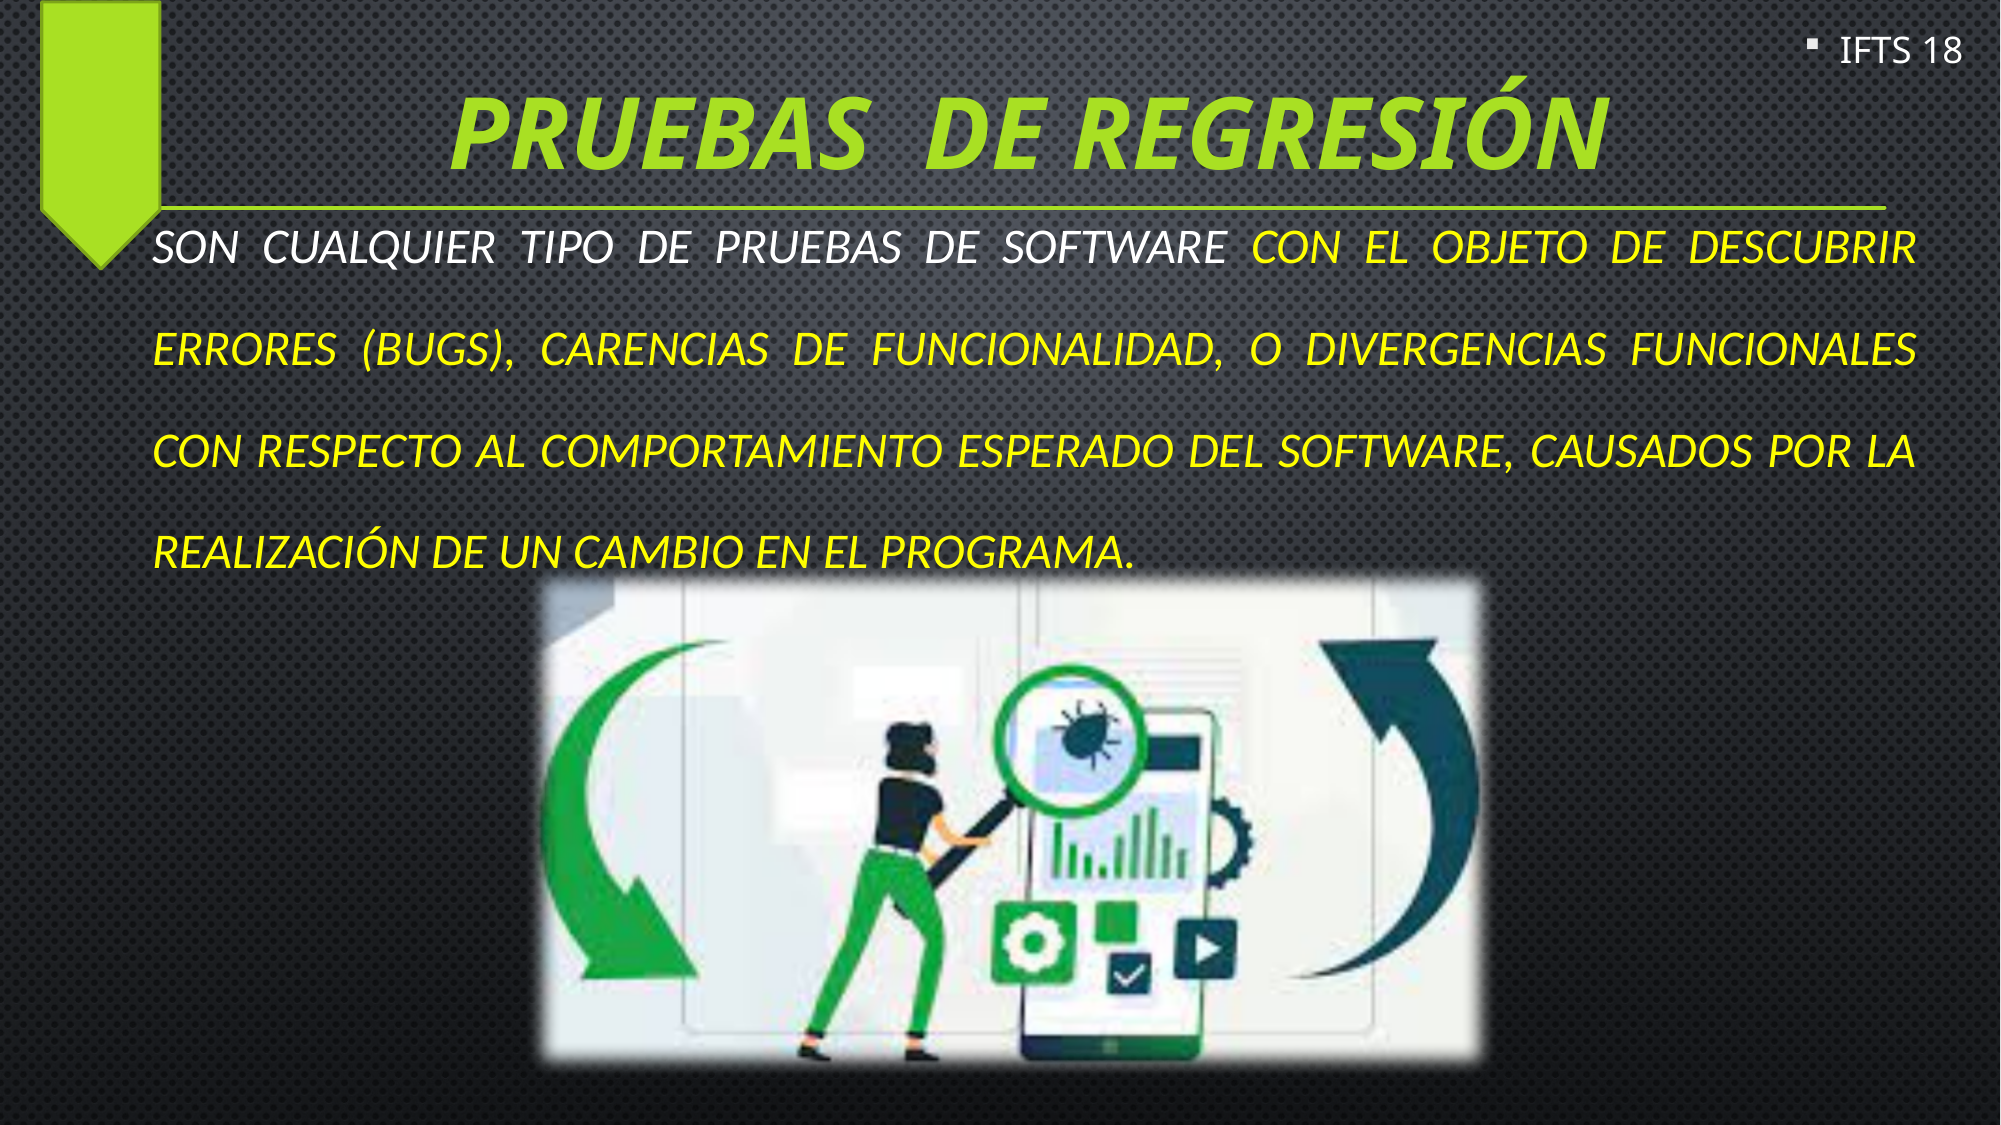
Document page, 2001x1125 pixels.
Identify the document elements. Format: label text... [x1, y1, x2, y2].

text_box IFTS 18 [1765, 19, 2000, 79]
picture [525, 562, 1498, 1077]
text_box Pruebas de Regresión [294, 49, 1766, 206]
list Son cualquier tipo de pruebas de software con el objeto de descubrir errores (bugs), carencias de funcionalidad, o divergencias funcionales con respecto al comportamiento esperado del software, causados por la realización de un cambio en el programa. [90, 209, 1934, 541]
text_box [40, 0, 162, 271]
